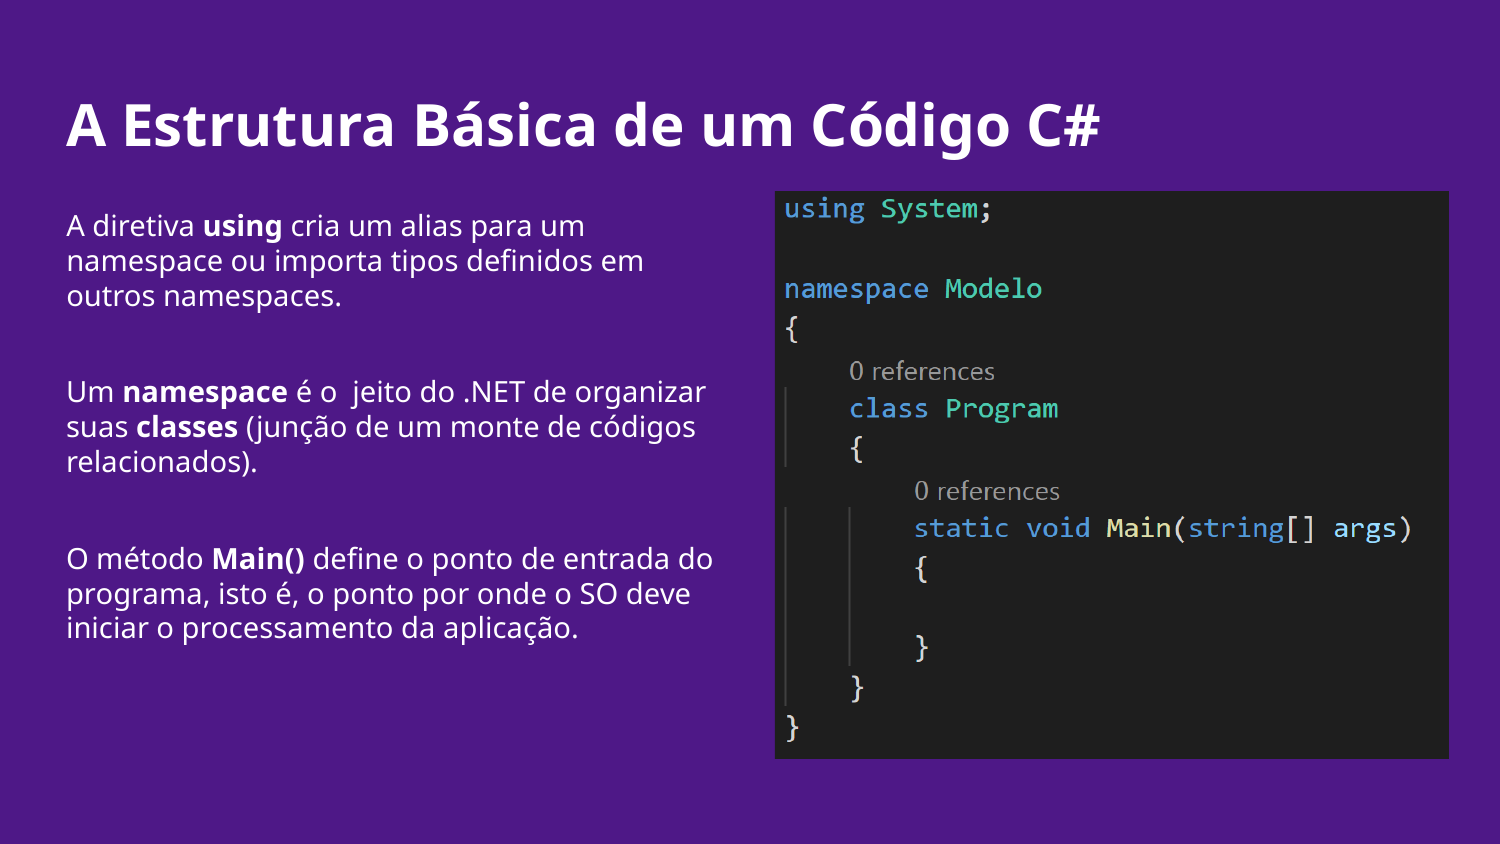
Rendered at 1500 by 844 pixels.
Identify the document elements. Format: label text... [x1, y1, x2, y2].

picture [774, 191, 1450, 760]
list A diretiva using cria um alias para um namespace ou importa tipos definidos em outros namespaces. [51, 192, 751, 358]
text_box Um namespace é o jeito do .NET de organizar suas classes (junção de um monte de códigos relacionados). [51, 358, 751, 555]
text_box O método Main() define o ponto de entrada do programa, isto é, o ponto por onde o SO deve iniciar o processamento da aplicação. [50, 524, 750, 692]
title A Estrutura Básica de um Código C# [51, 72, 1449, 167]
